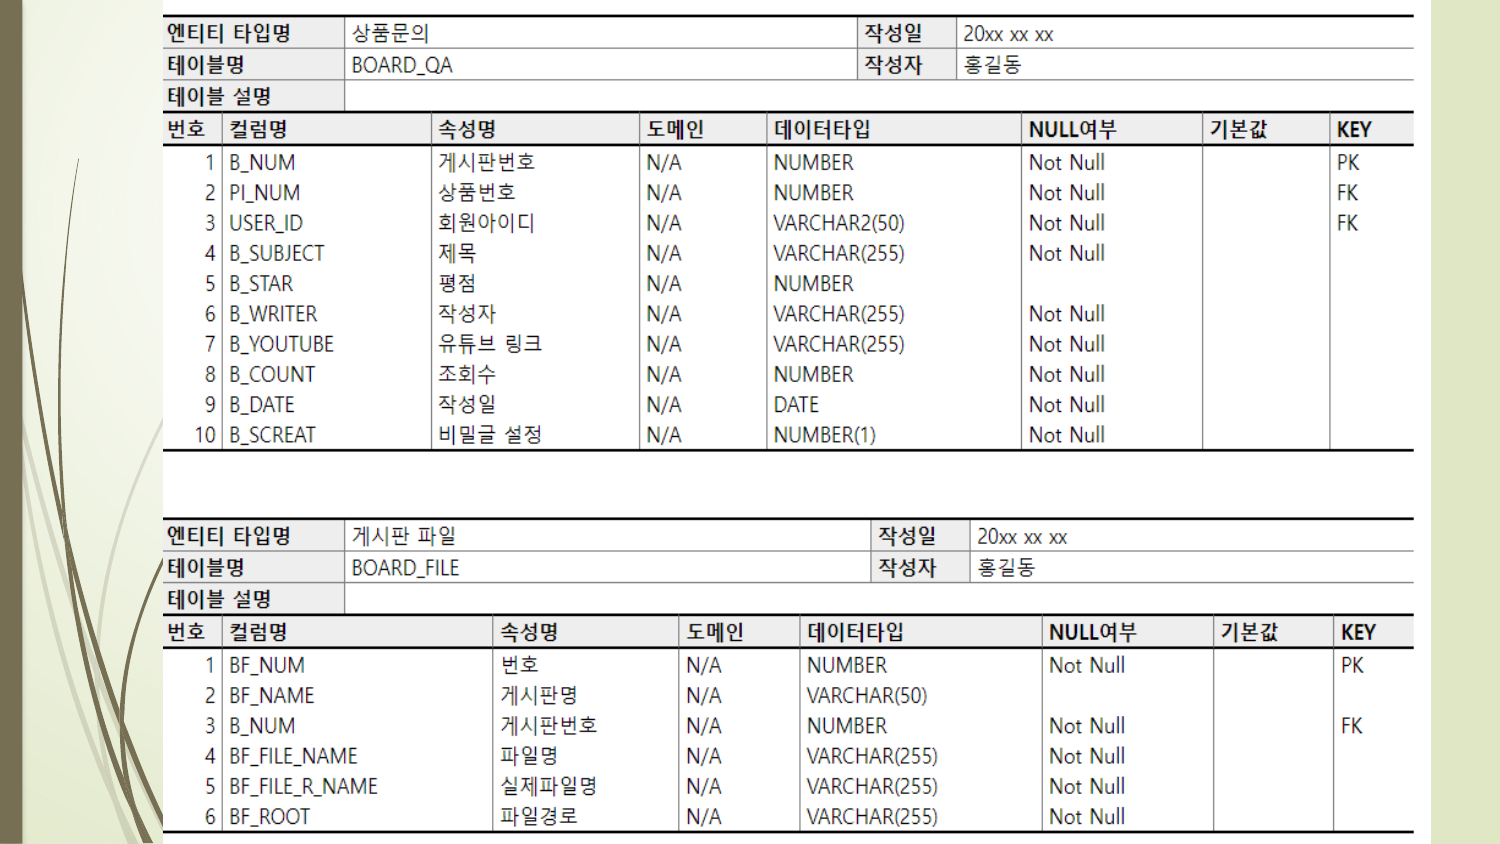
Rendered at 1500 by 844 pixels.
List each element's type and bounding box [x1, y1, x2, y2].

picture [162, 0, 1431, 844]
